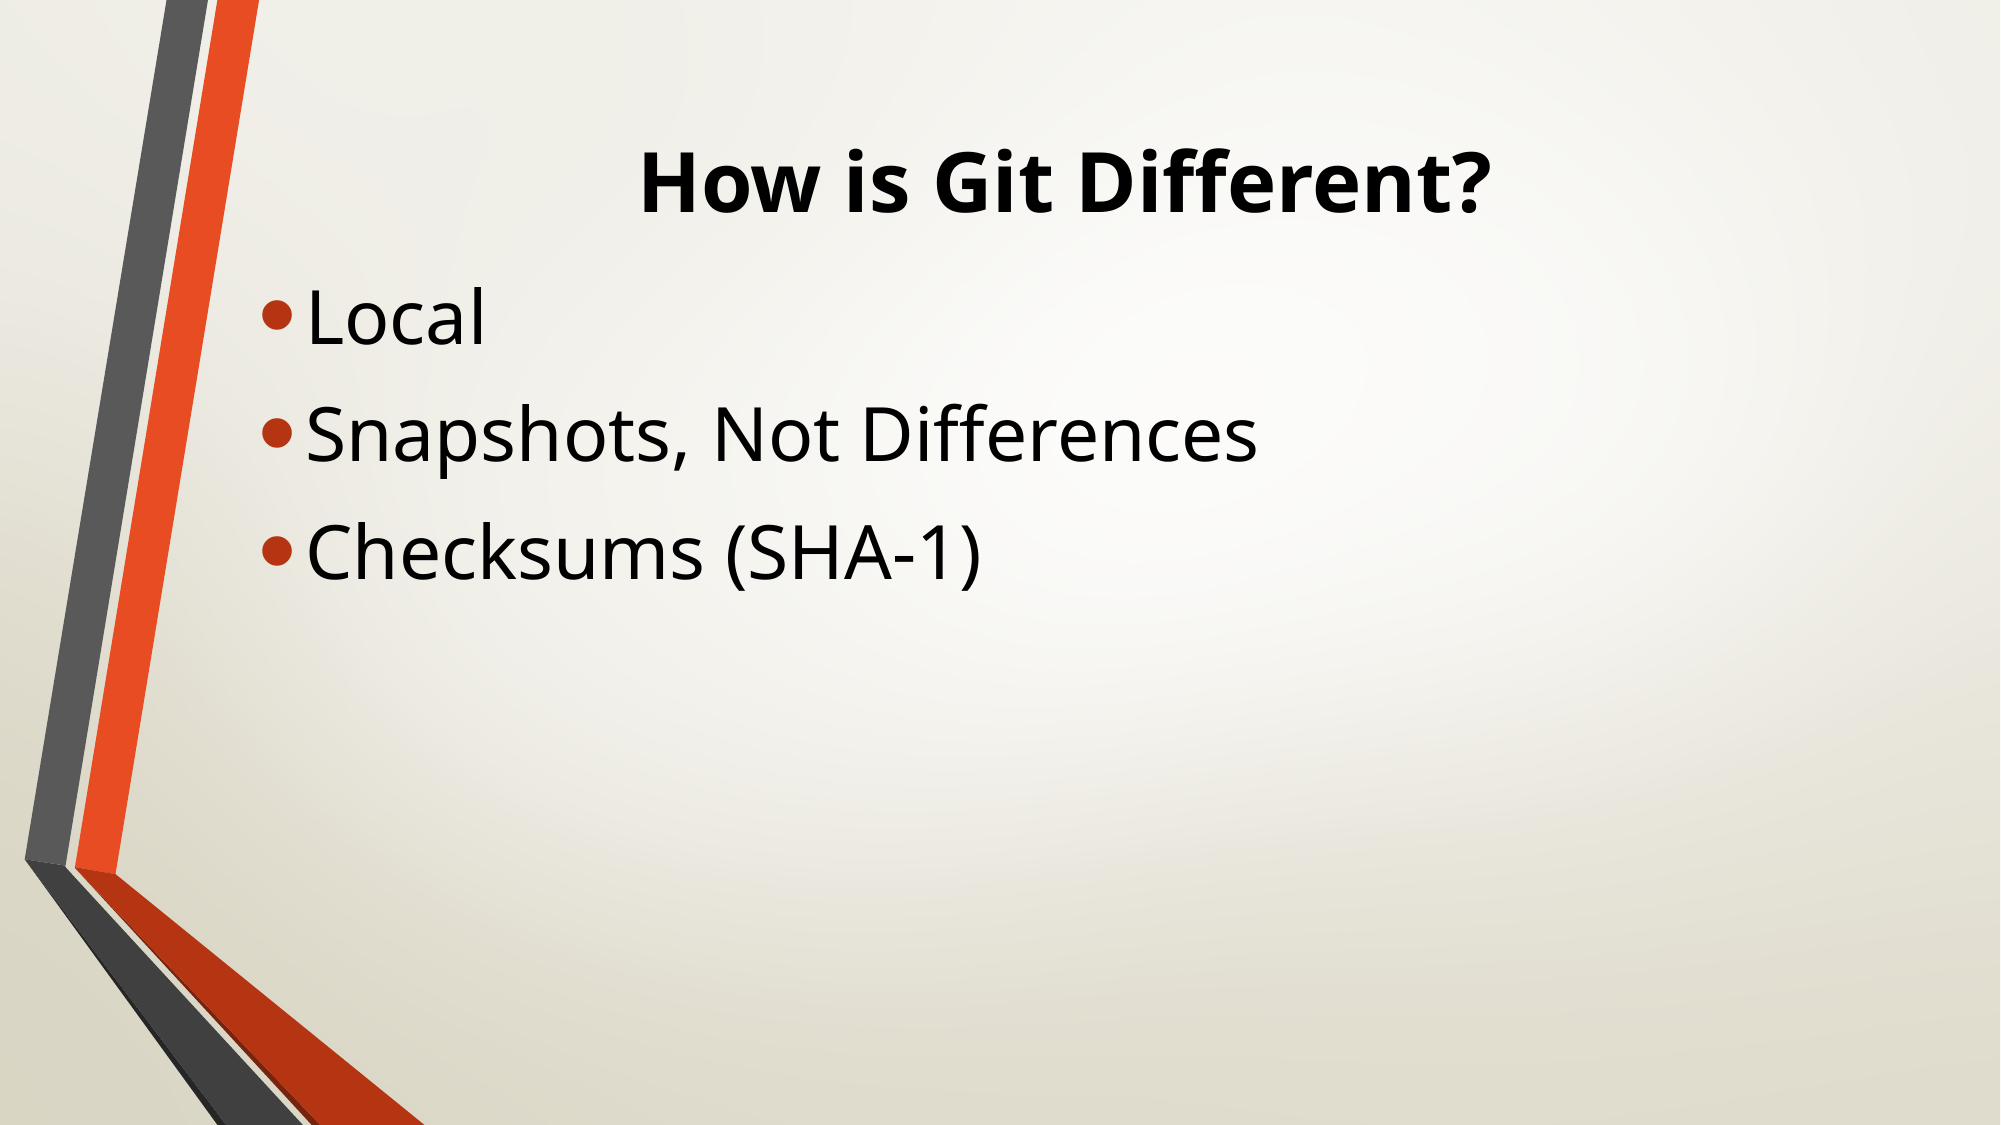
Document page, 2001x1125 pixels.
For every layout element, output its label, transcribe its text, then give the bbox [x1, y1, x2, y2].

list Local Snapshots, Not Differences Checksums (SHA-1) [243, 261, 1887, 950]
title How is Git Different? [243, 112, 1887, 247]
